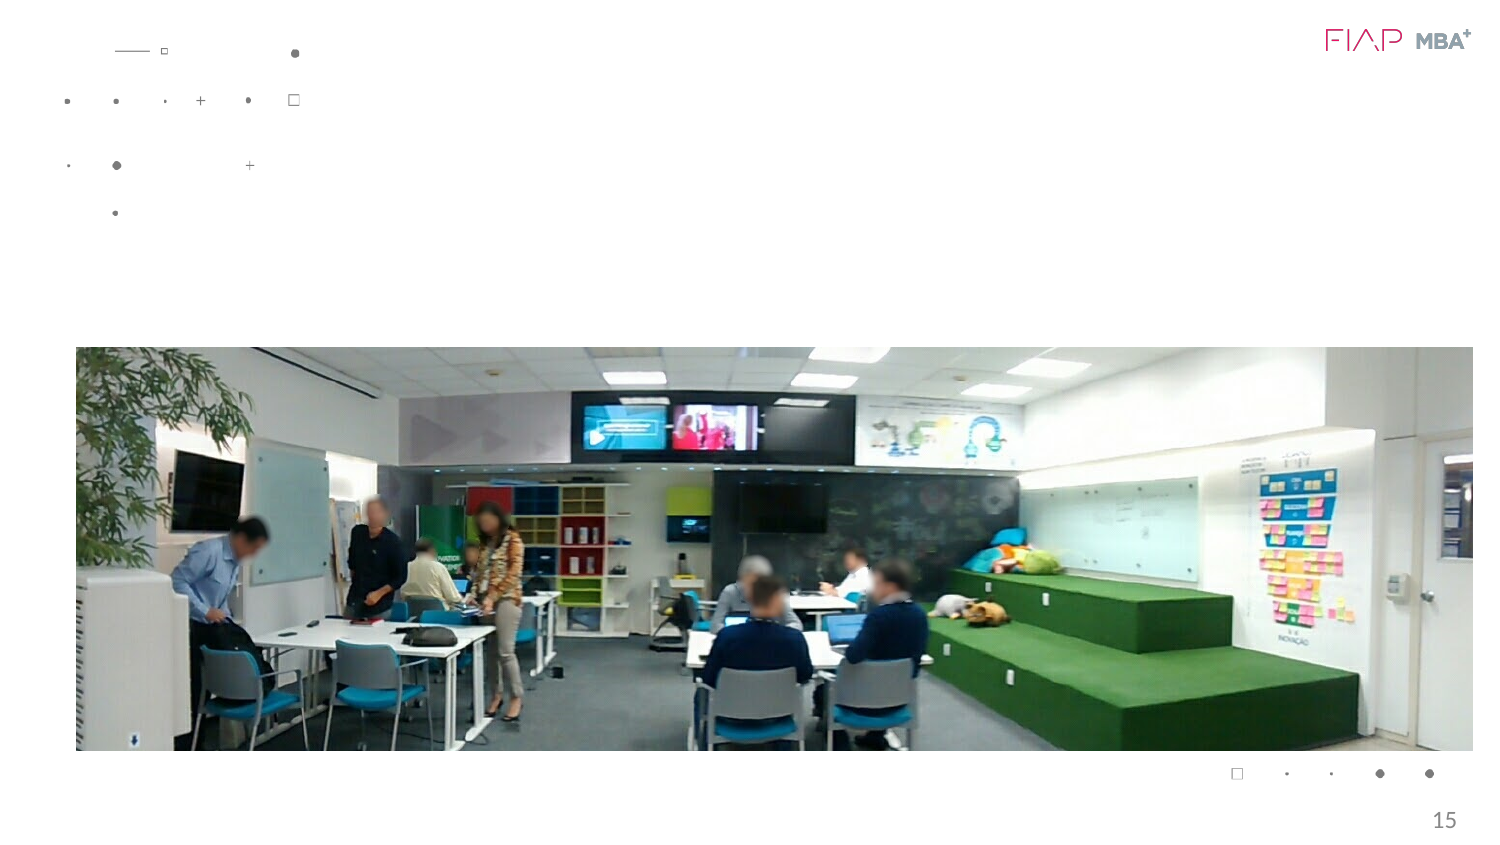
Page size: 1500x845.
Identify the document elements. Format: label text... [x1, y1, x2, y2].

picture [0, 0, 1500, 844]
slide_number 15 [1299, 796, 1473, 842]
